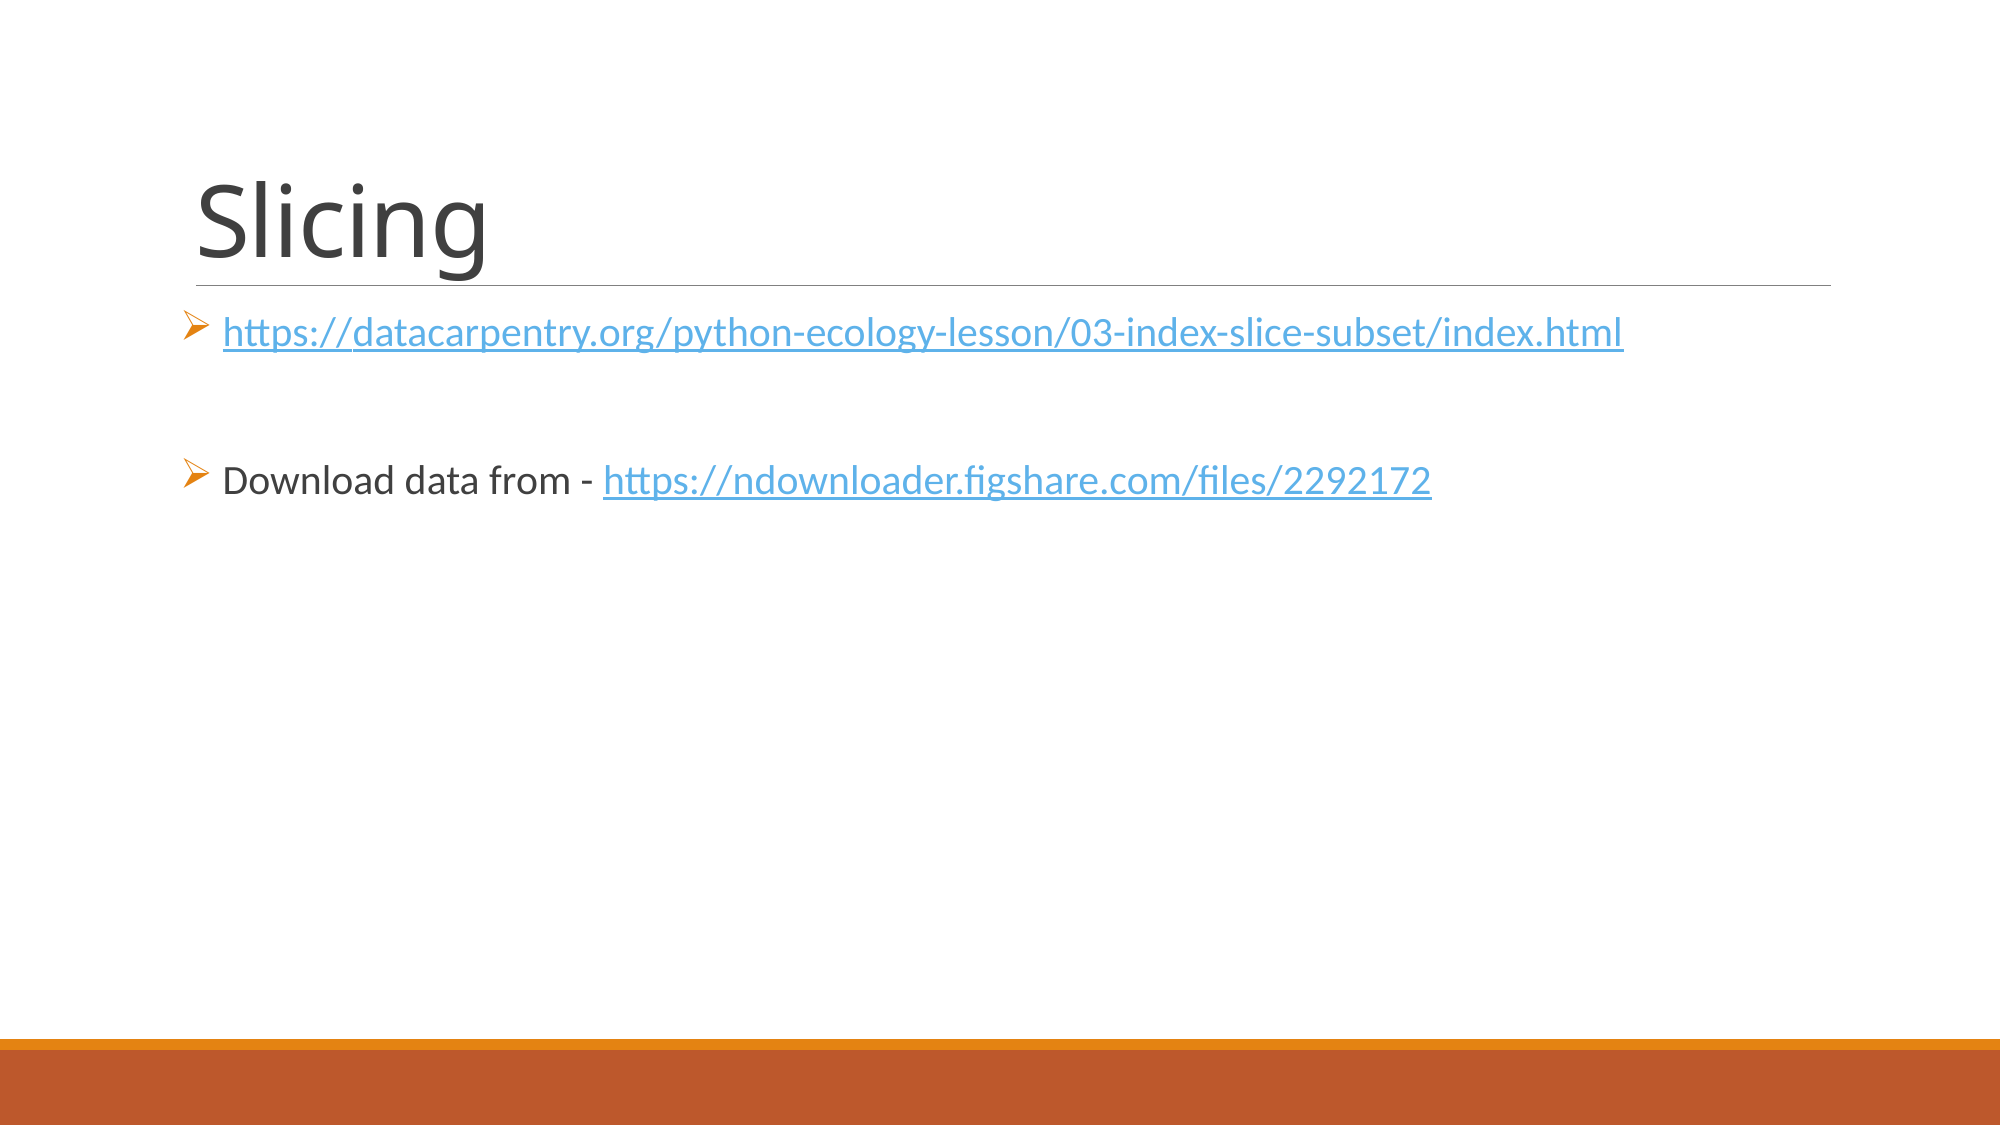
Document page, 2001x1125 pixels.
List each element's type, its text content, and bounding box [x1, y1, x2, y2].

list https://datacarpentry.org/python-ecology-lesson/03-index-slice-subset/index.html Download data from - https://ndownloader.figshare.com/files/2292172 [180, 302, 1830, 963]
title Slicing [180, 47, 1830, 285]
